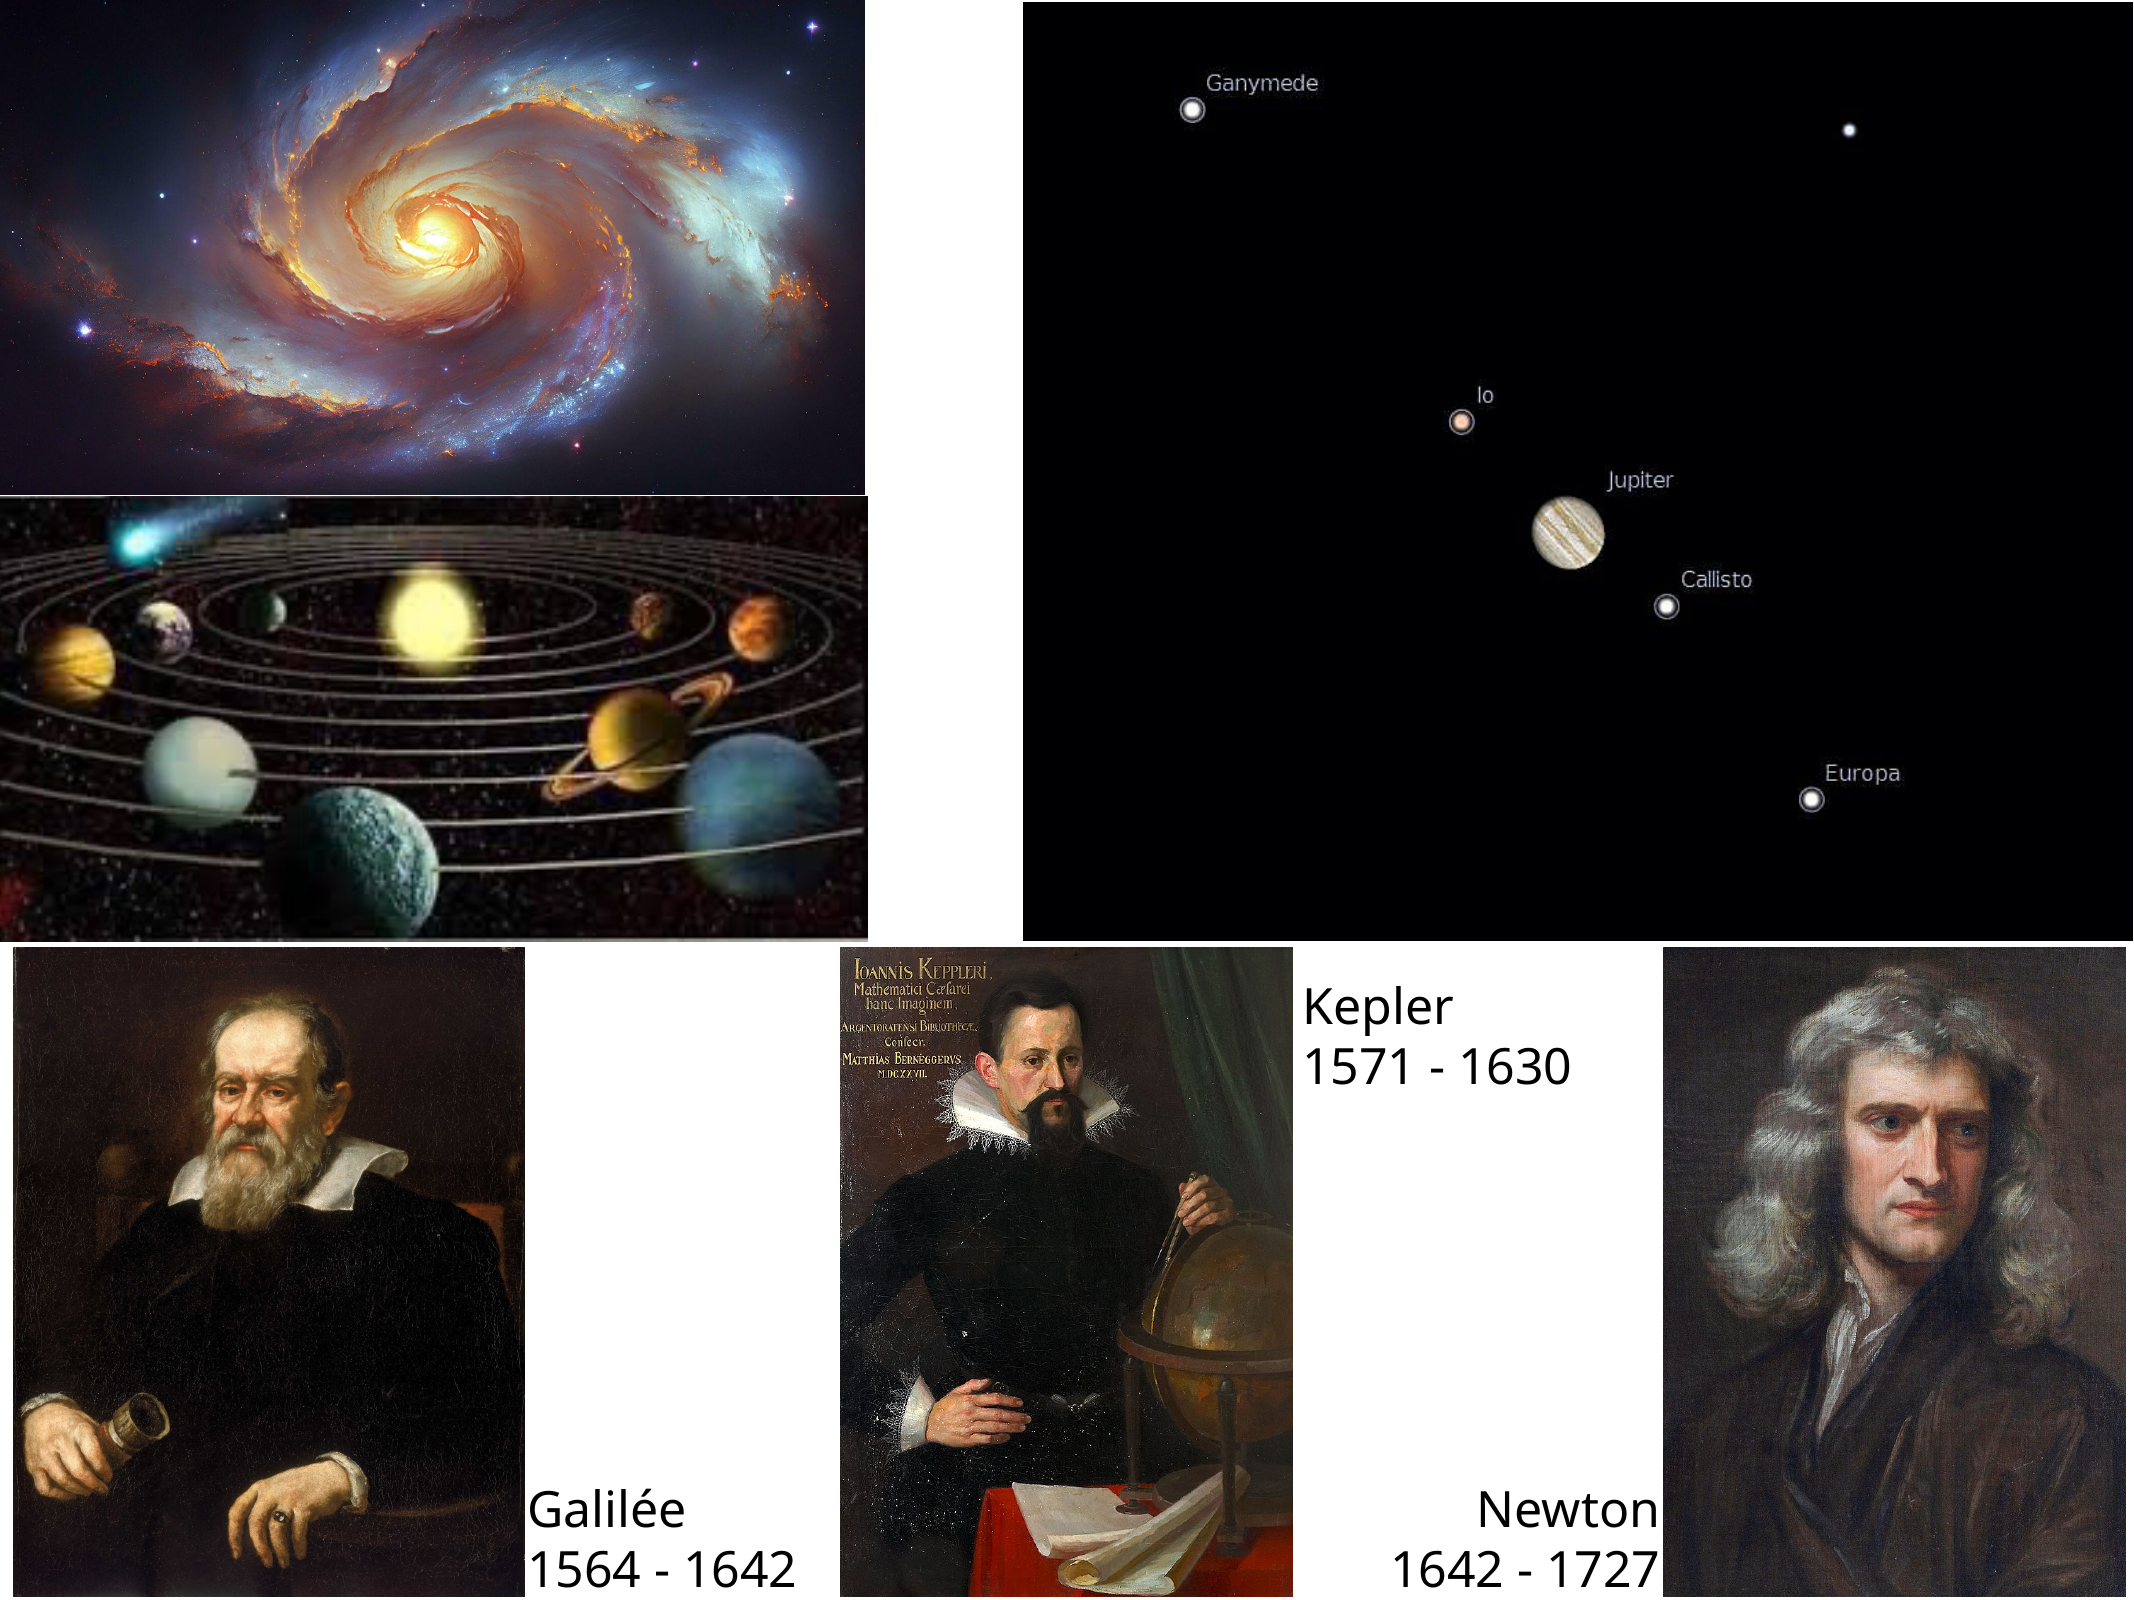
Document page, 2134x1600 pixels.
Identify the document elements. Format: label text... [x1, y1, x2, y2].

picture [1022, 1, 2133, 941]
picture [13, 947, 526, 1598]
text_box Newton 1642 - 1727 [1381, 1469, 1669, 1600]
picture [0, 0, 868, 942]
picture [840, 947, 1293, 1598]
text_box Kepler 1571 - 1630 [1293, 965, 1581, 1103]
text_box Galilée 1564 - 1642 [518, 1469, 806, 1600]
picture [1663, 947, 2127, 1598]
